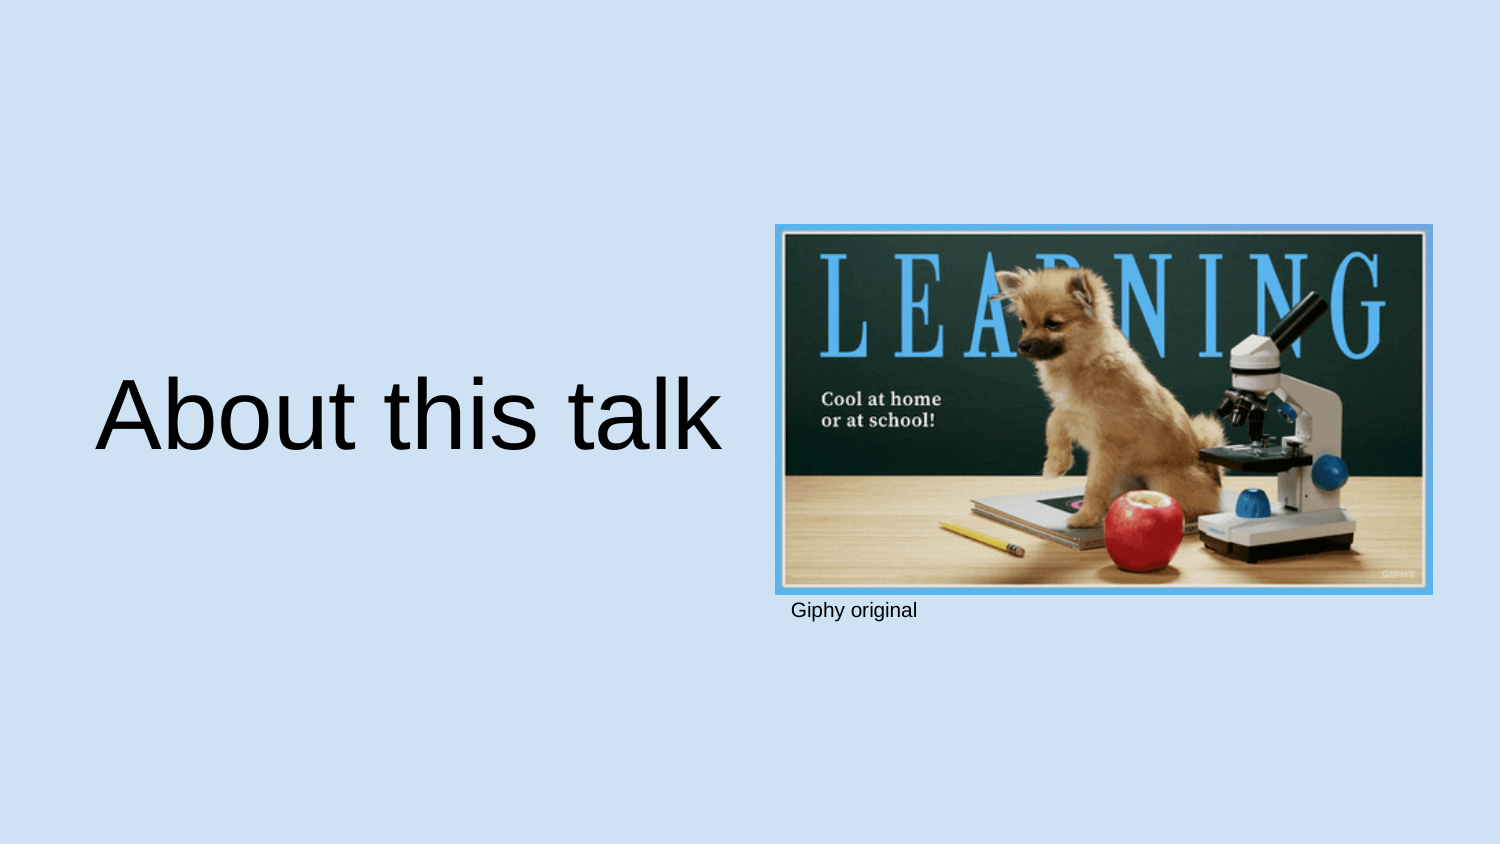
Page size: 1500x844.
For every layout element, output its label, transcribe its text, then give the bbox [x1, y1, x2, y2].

title About this talk [80, 73, 1125, 745]
picture [775, 224, 1434, 595]
text_box Giphy original [775, 603, 1246, 611]
